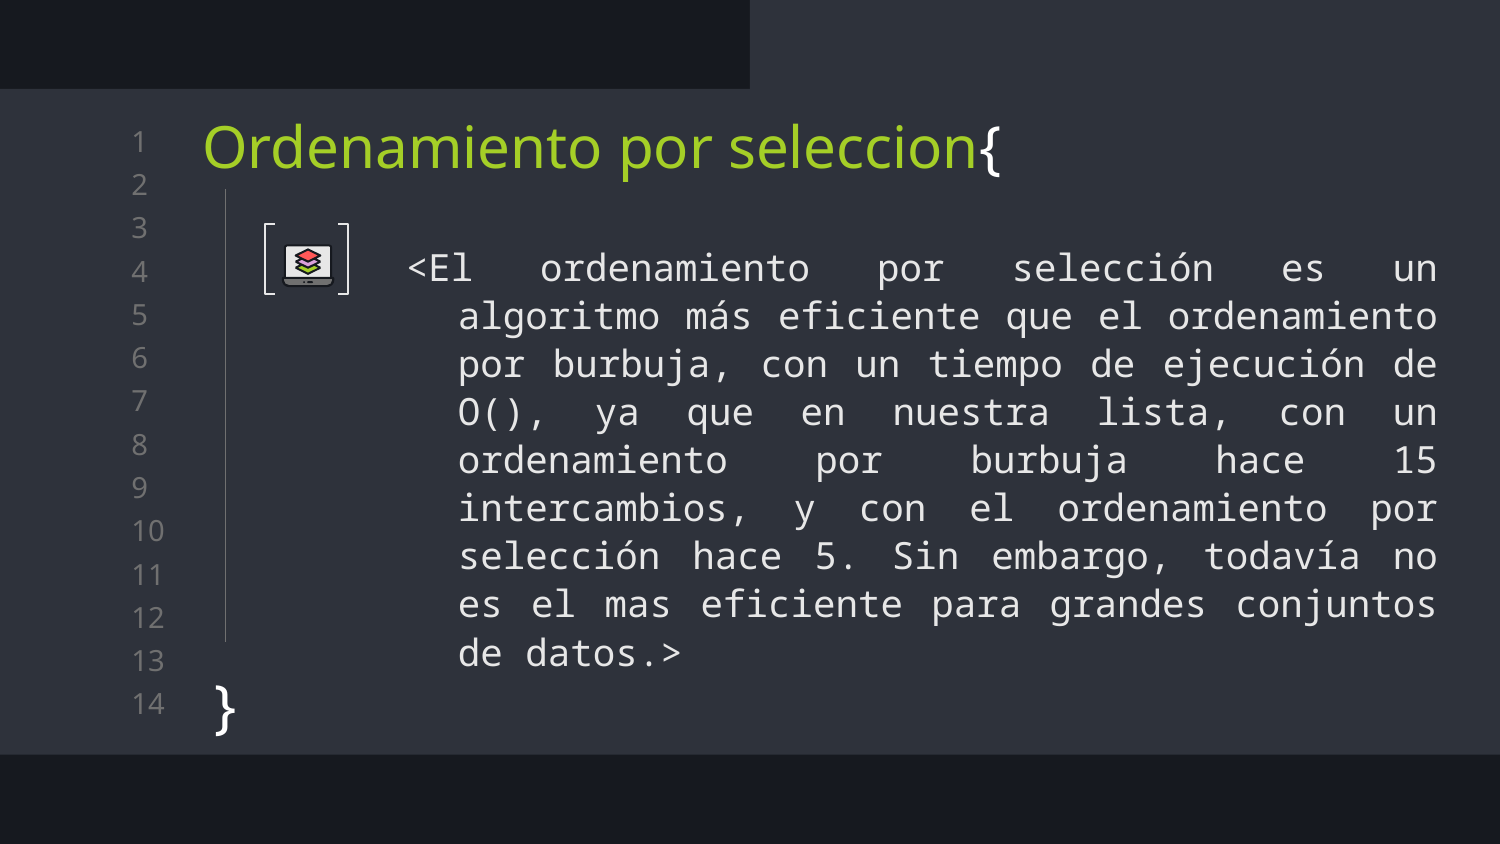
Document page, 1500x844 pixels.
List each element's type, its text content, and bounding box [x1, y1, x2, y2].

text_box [281, 244, 335, 288]
title Ordenamiento por seleccion{ [187, 101, 1289, 189]
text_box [183, 188, 268, 844]
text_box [273, 223, 349, 295]
